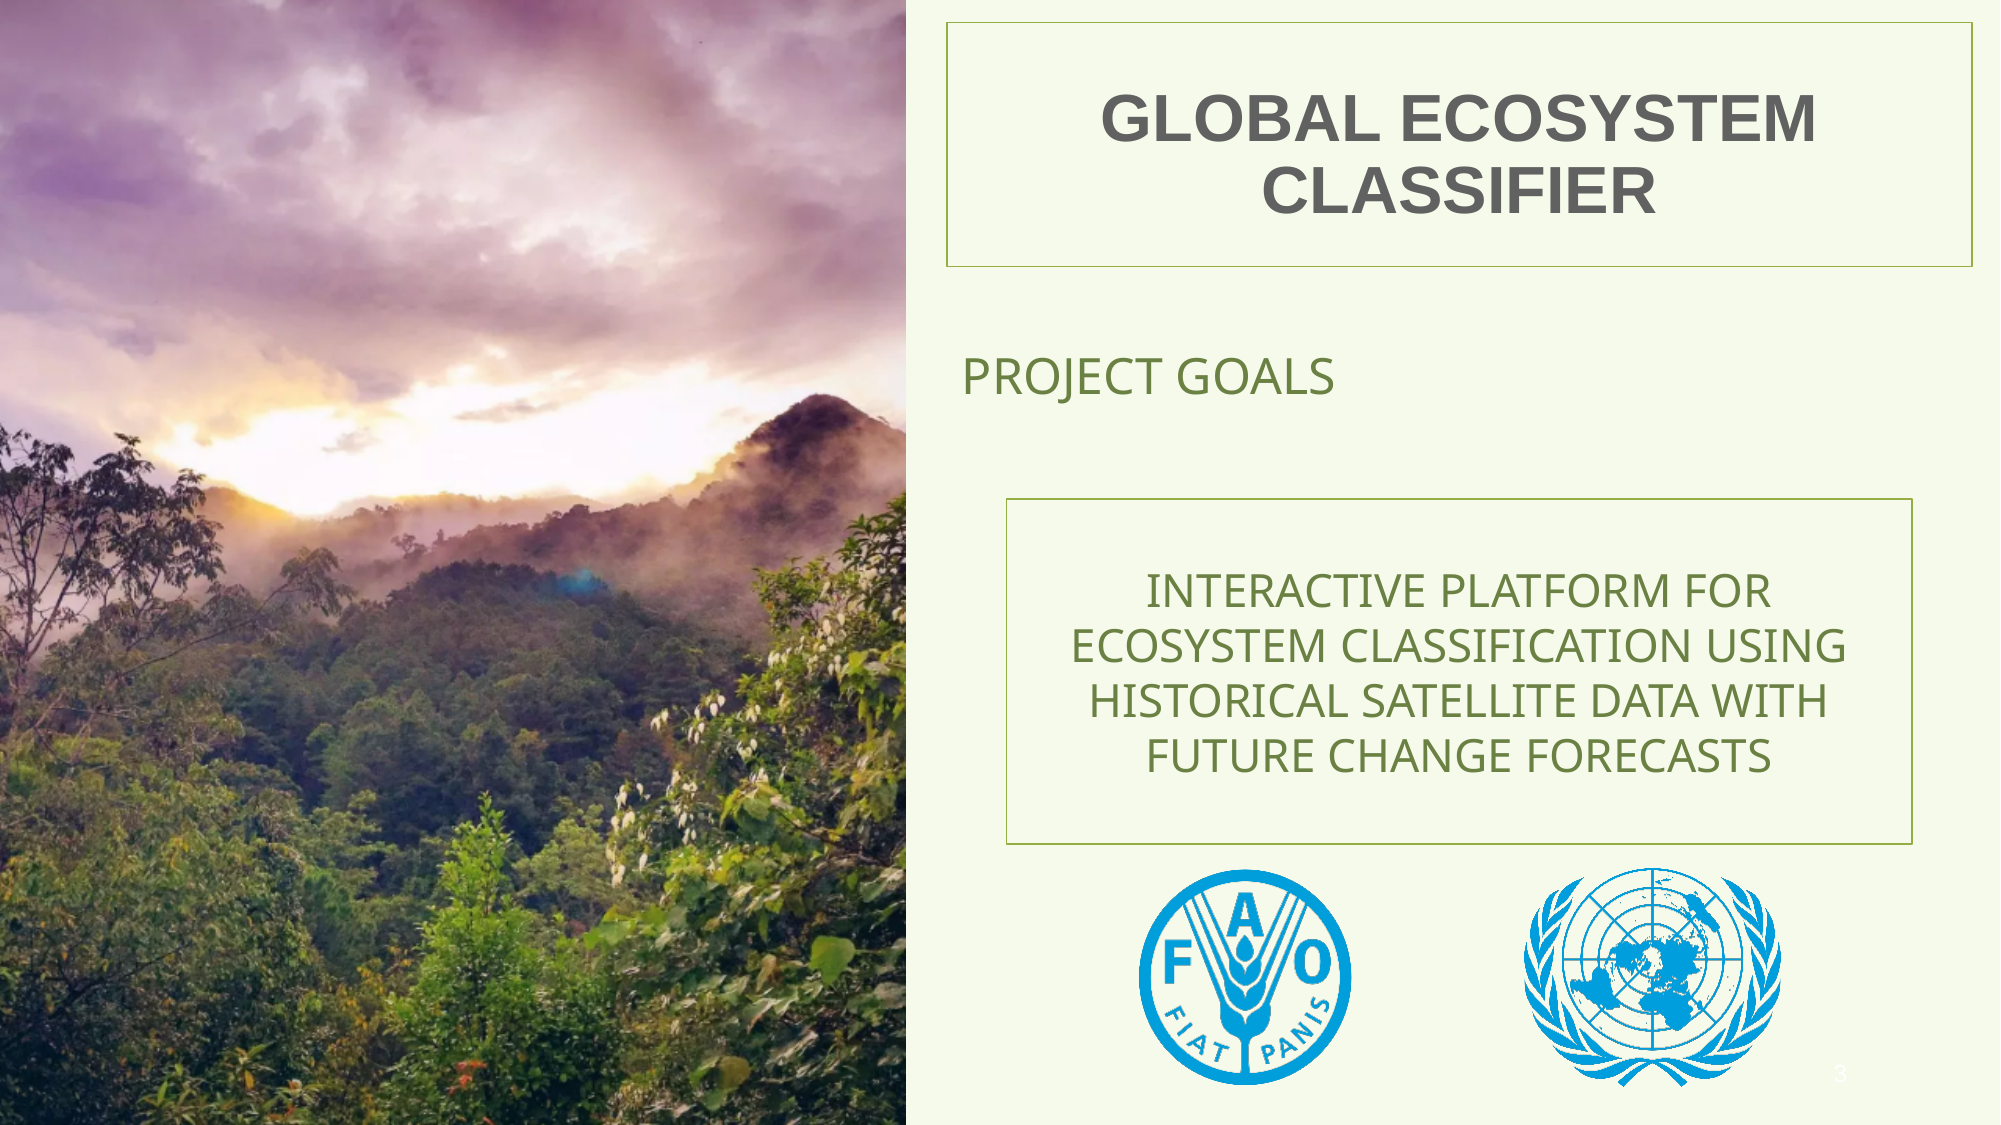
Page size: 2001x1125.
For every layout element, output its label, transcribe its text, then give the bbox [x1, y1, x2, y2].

text_box PROJECT GOALS [946, 337, 1689, 429]
text_box INTERACTIVE PLATFORM FOR ECOSYSTEM CLASSIFICATION USING HISTORICAL SATELLITE DATA WITH FUTURE CHANGE FORECASTS [1006, 498, 1913, 844]
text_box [1136, 867, 1783, 1089]
picture [0, 0, 906, 1125]
text_box GLOBAL ECOSYSTEM CLASSIFIER [946, 22, 1972, 267]
slide_number 3 [1606, 1042, 1863, 1103]
